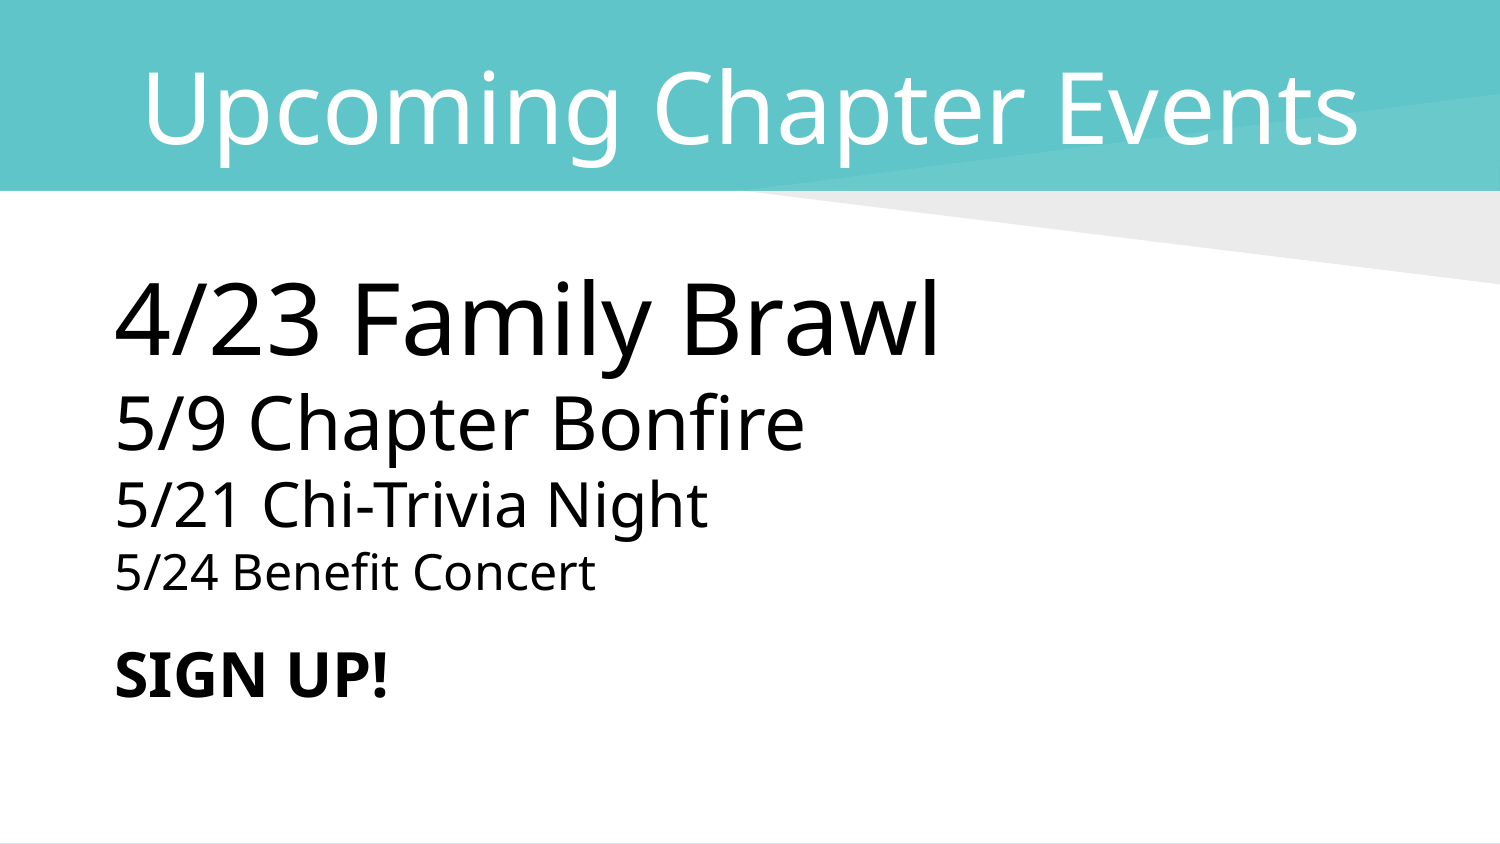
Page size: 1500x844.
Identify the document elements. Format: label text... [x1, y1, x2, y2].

title Upcoming Chapter Events [75, 33, 1425, 175]
text_box 4/23 Family Brawl 5/9 Chapter Bonfire 5/21 Chi-Trivia Night 5/24 Benefit Concert SIGN UP! [99, 240, 1404, 787]
